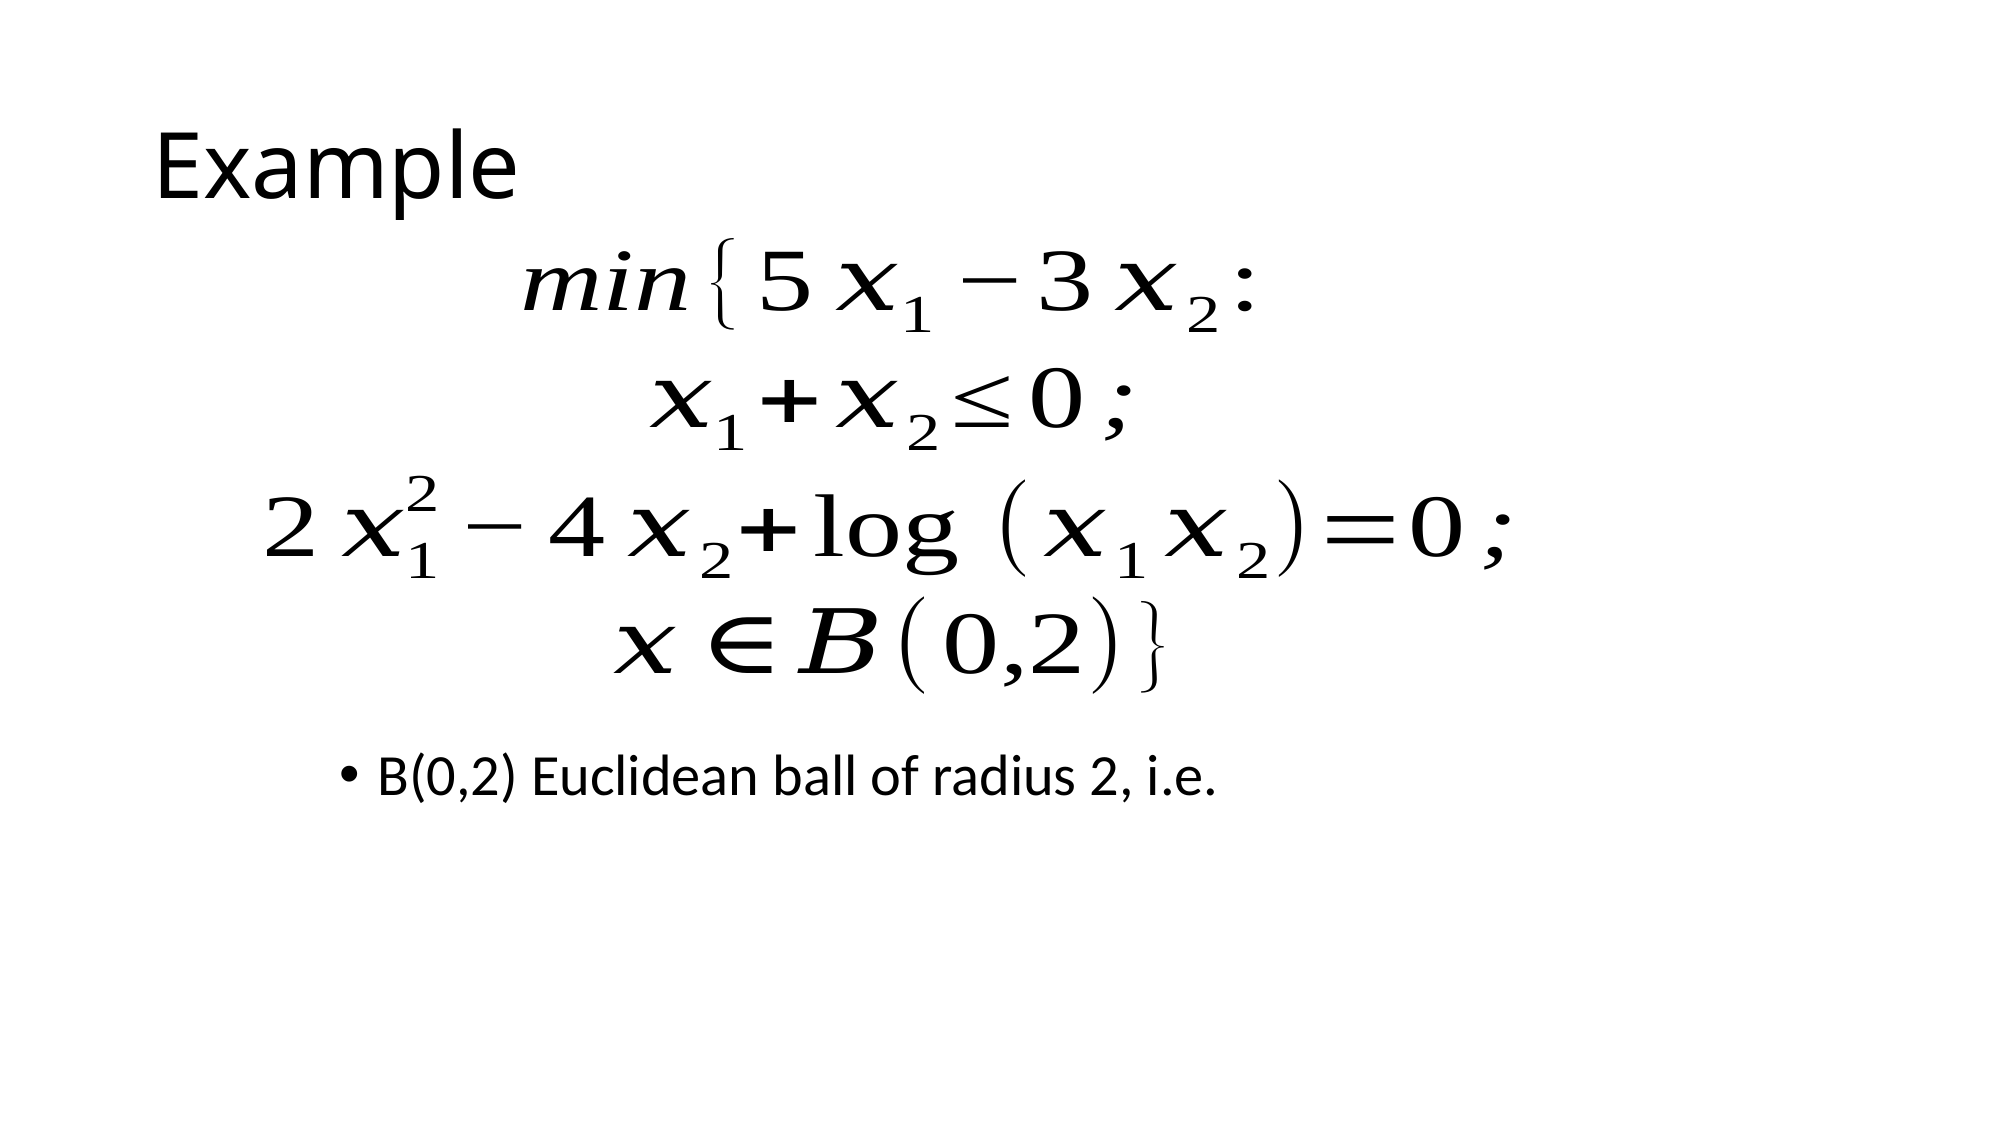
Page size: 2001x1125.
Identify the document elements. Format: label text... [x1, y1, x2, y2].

title Example [137, 59, 1863, 278]
